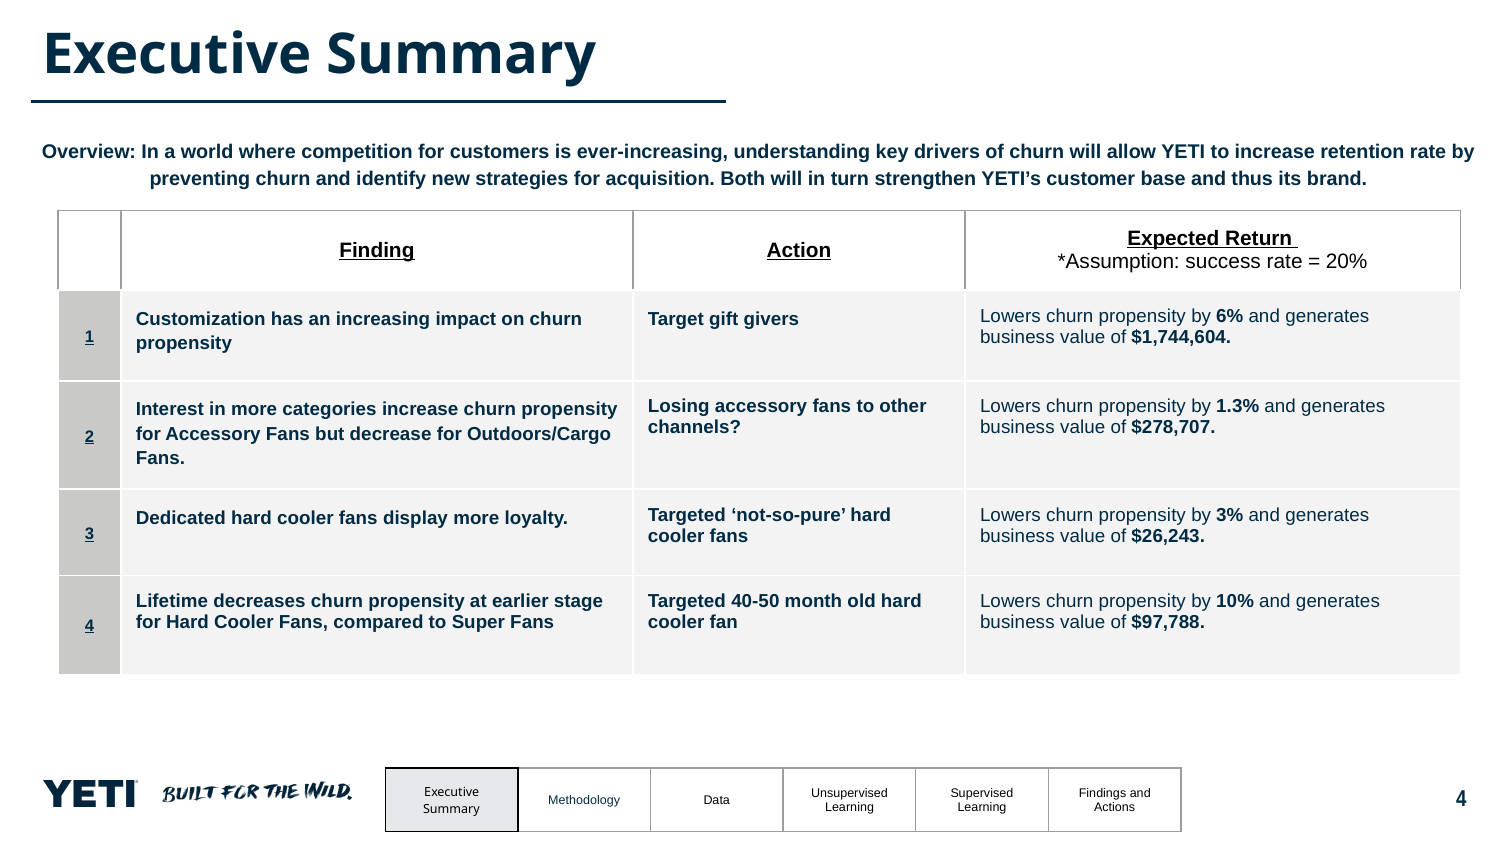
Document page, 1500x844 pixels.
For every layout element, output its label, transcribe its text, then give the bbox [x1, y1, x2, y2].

table_header Finding [122, 211, 632, 289]
table_header Supervised Learning [916, 769, 1048, 831]
table_cell Dedicated hard cooler fans display more loyalty. [122, 490, 632, 575]
table_cell Customization has an increasing impact on churn propensity [122, 291, 632, 380]
table_header Executive Summary [386, 769, 517, 831]
table_header Expected Return *Assumption: success rate = 20% [966, 211, 1460, 289]
table_header Methodology [519, 769, 650, 831]
table_cell 3 [59, 490, 120, 575]
table_cell Target gift givers [634, 291, 964, 380]
table_cell Lifetime decreases churn propensity at earlier stage for Hard Cooler Fans, compared to Super Fans [122, 576, 632, 674]
table_cell Lowers churn propensity by 6% and generates business value of $1,744,604. [966, 291, 1460, 380]
picture [43, 757, 385, 826]
table_header Action [634, 211, 964, 289]
table_cell Lowers churn propensity by 1.3% and generates business value of $278,707. [966, 382, 1460, 488]
table_cell Lowers churn propensity by 3% and generates business value of $26,243. [966, 490, 1460, 575]
table_cell Lowers churn propensity by 10% and generates business value of $97,788. [966, 576, 1460, 674]
table_cell 1 [59, 291, 120, 380]
text_box Overview: In a world where competition for customers is ever-increasing, understanding key drivers of churn will allow YETI to increase retention rate by preventing churn and identify new strategies for acquisition. Both will in turn strengthen YETI’s customer base and thus its brand. [26, 119, 1492, 205]
table_cell Targeted 40-50 month old hard cooler fan [634, 576, 964, 674]
table_cell Targeted ‘not-so-pure’ hard cooler fans [634, 490, 964, 575]
table_cell 4 [59, 576, 120, 674]
title Executive Summary [31, 4, 1478, 94]
table_cell Losing accessory fans to other channels? [634, 382, 964, 488]
table_header Unsupervised Learning [784, 769, 915, 831]
table_cell 2 [59, 382, 120, 488]
table_cell Interest in more categories increase churn propensity for Accessory Fans but decrease for Outdoors/Cargo Fans. [122, 382, 632, 488]
text_box [143, 20, 1500, 73]
table_header [59, 211, 120, 289]
table_header Findings and Actions [1049, 769, 1180, 831]
table_header Data [651, 769, 782, 831]
